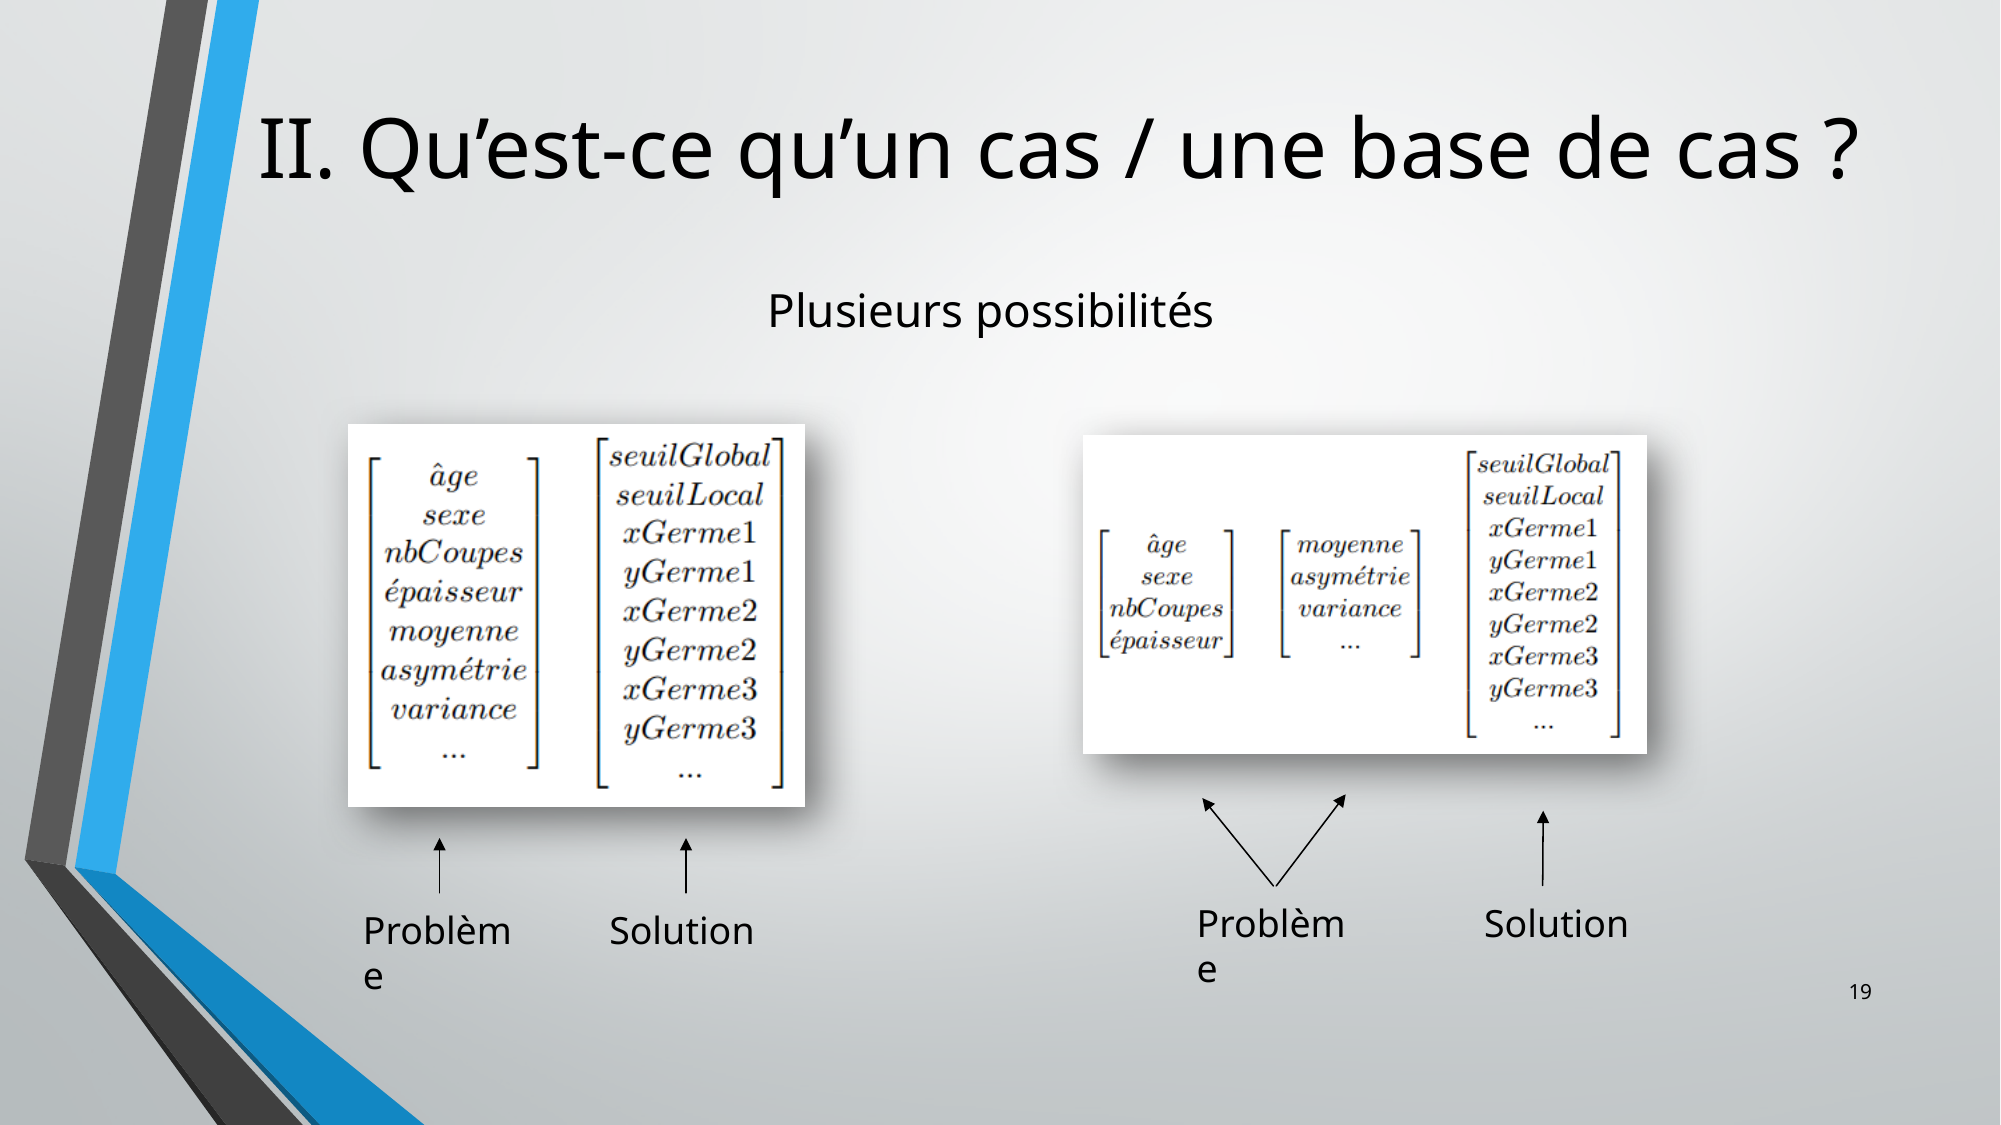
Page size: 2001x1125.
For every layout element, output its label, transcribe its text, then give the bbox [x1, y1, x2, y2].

picture [347, 424, 805, 808]
text_box Problème [348, 899, 531, 1005]
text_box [1202, 797, 1274, 887]
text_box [1275, 793, 1346, 887]
list [243, 297, 1887, 893]
text_box Solution [1469, 892, 1653, 953]
text_box Problème [1181, 892, 1365, 998]
slide_number 19 [1796, 962, 1887, 1023]
title II. Qu’est-ce qu’un cas / une base de cas ? [243, 51, 1887, 297]
picture [1082, 435, 1647, 755]
text_box Plusieurs possibilités [752, 274, 1339, 345]
text_box Solution [594, 899, 778, 960]
